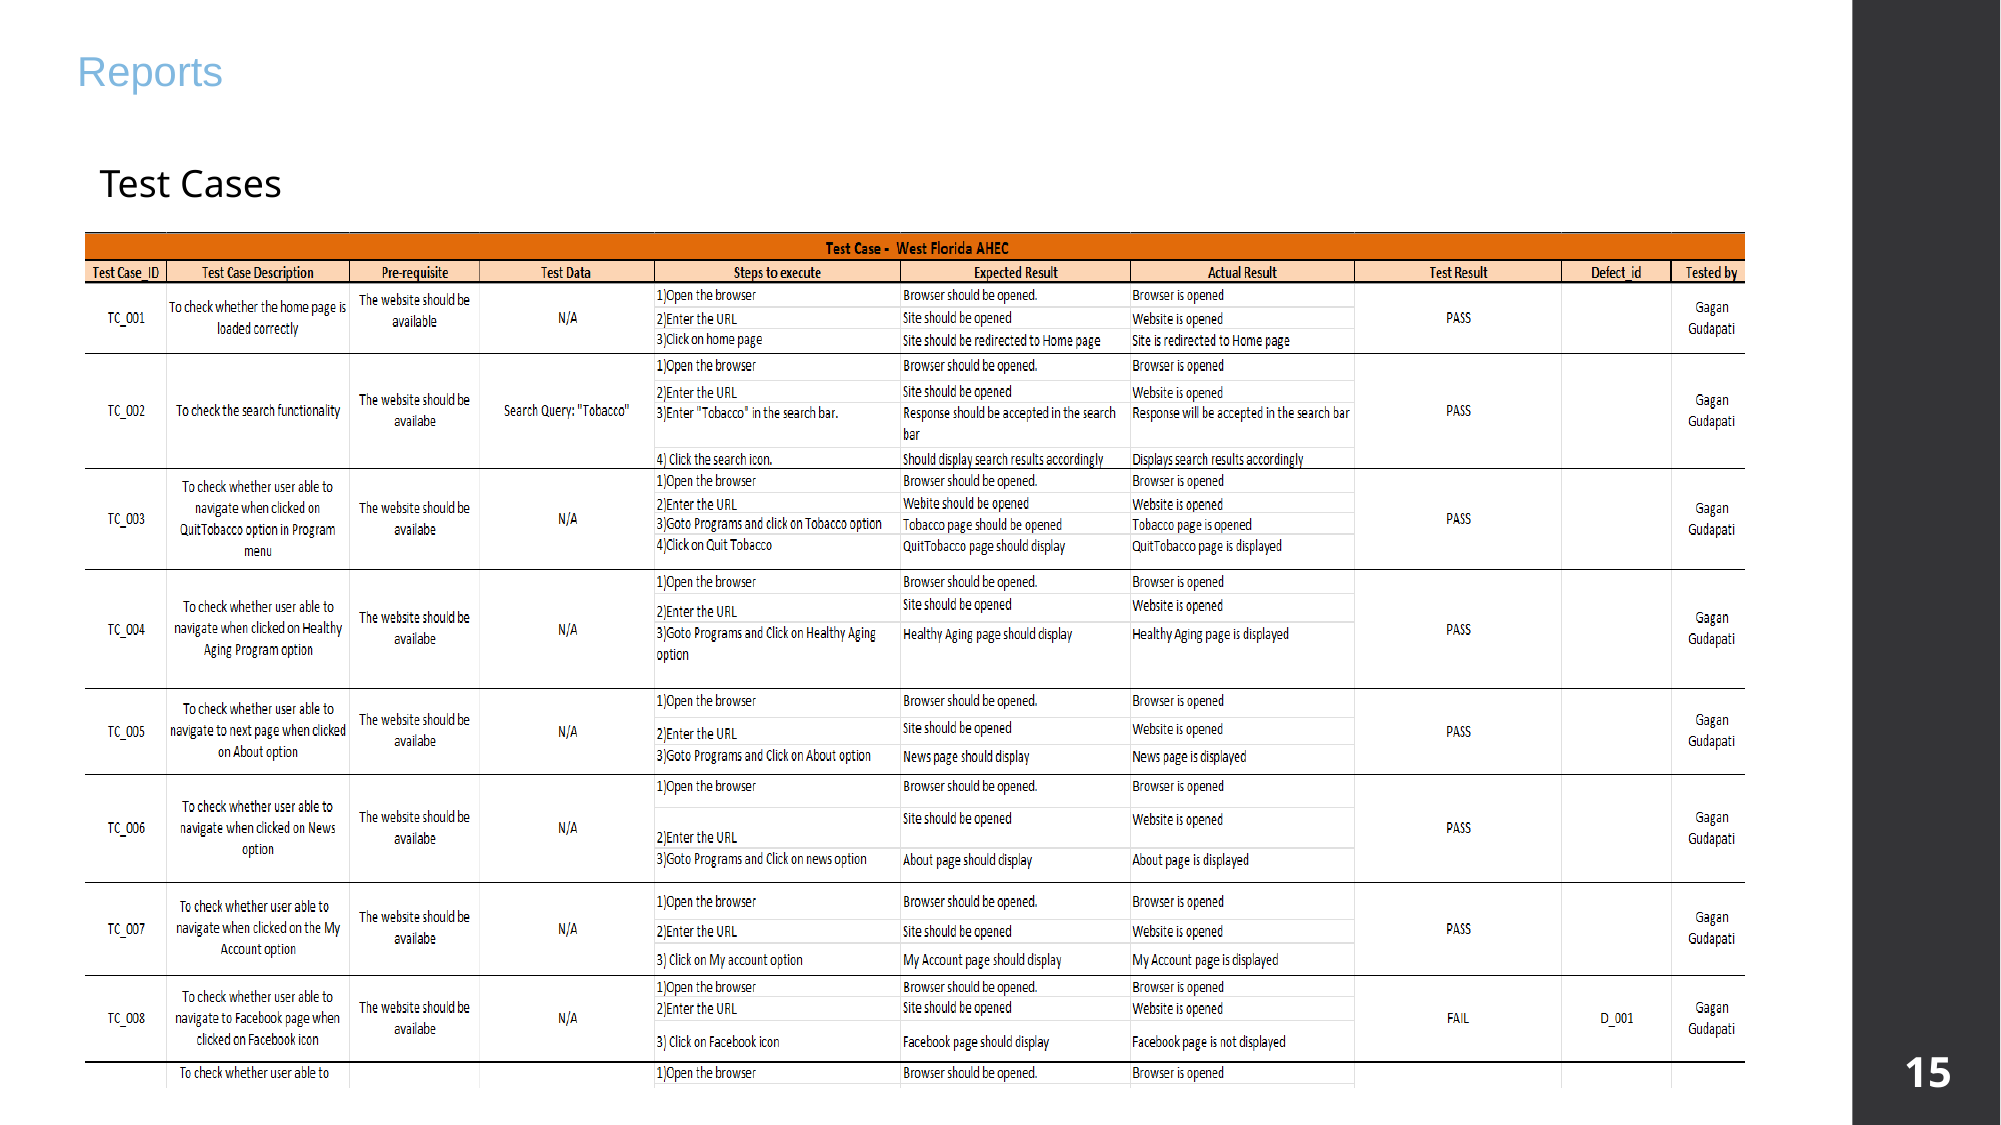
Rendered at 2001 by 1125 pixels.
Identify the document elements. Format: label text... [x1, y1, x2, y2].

text_box Reports [62, 37, 2000, 103]
text_box Test Cases [84, 130, 1912, 213]
slide_number 15 [1856, 1036, 1968, 1105]
picture [85, 232, 1746, 1089]
